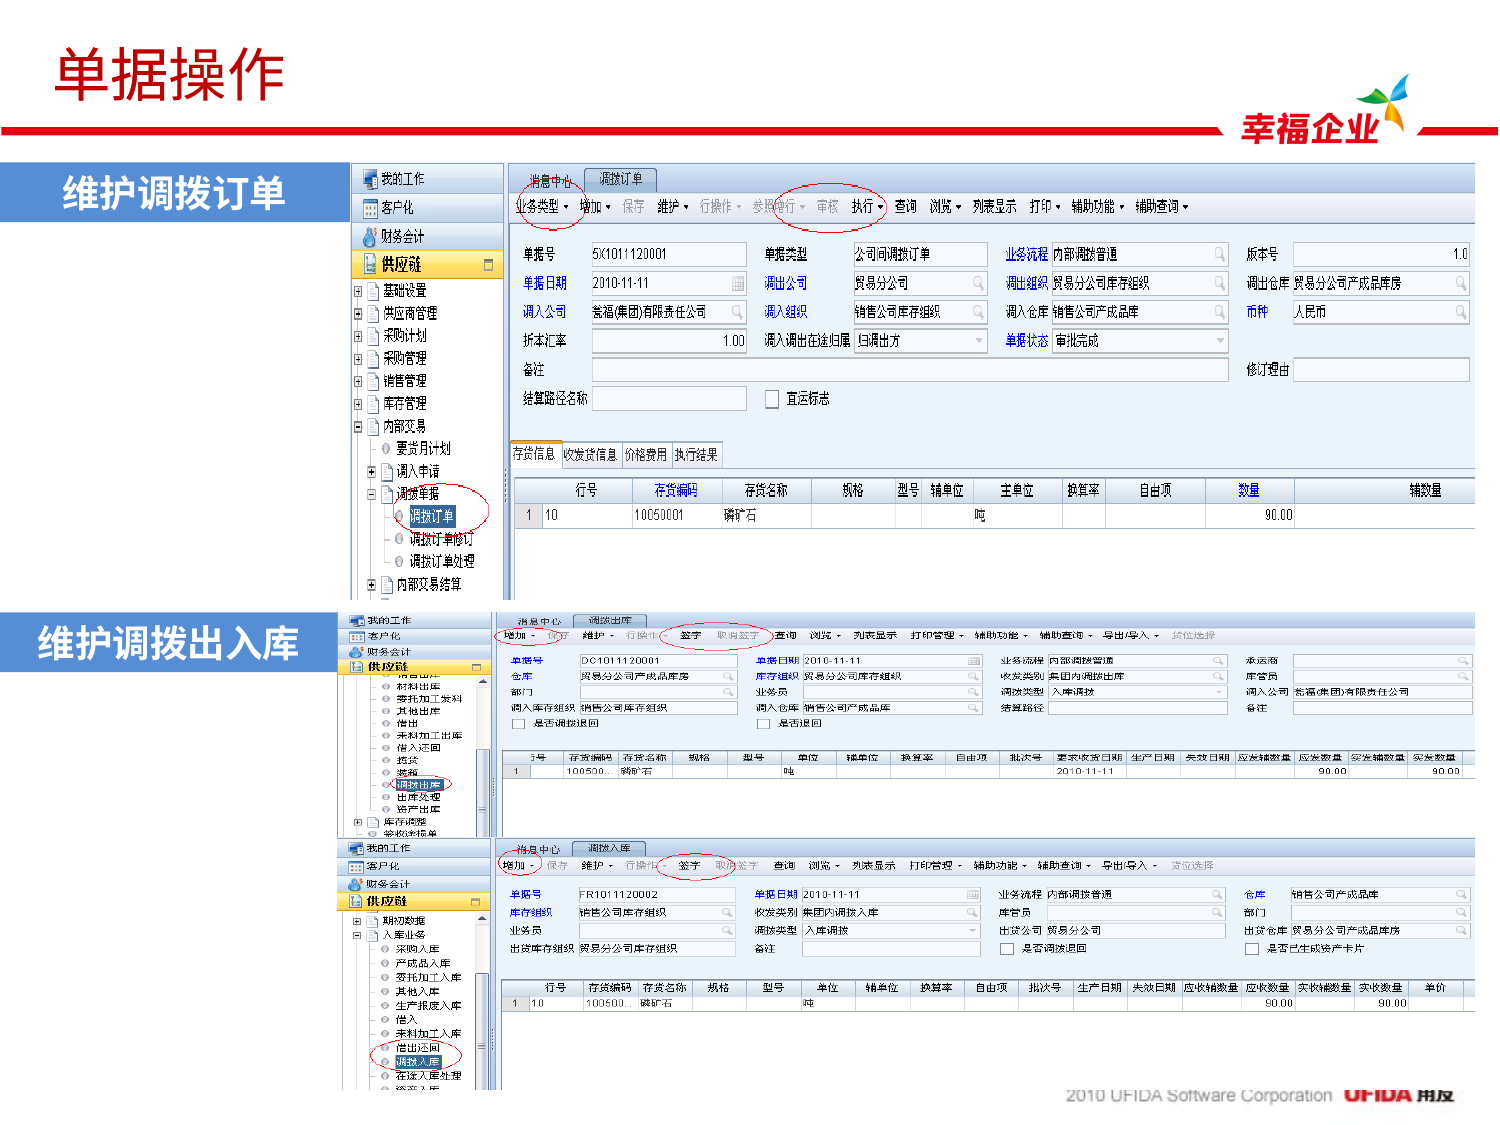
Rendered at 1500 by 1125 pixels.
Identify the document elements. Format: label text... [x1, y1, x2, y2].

picture [349, 162, 1476, 601]
picture [337, 612, 1500, 1125]
text_box 单据 [37, 24, 1263, 122]
text_box 维护调拨出入库 [0, 612, 335, 673]
text_box 维护调拨订单 [0, 162, 347, 223]
picture [1228, 62, 1417, 150]
